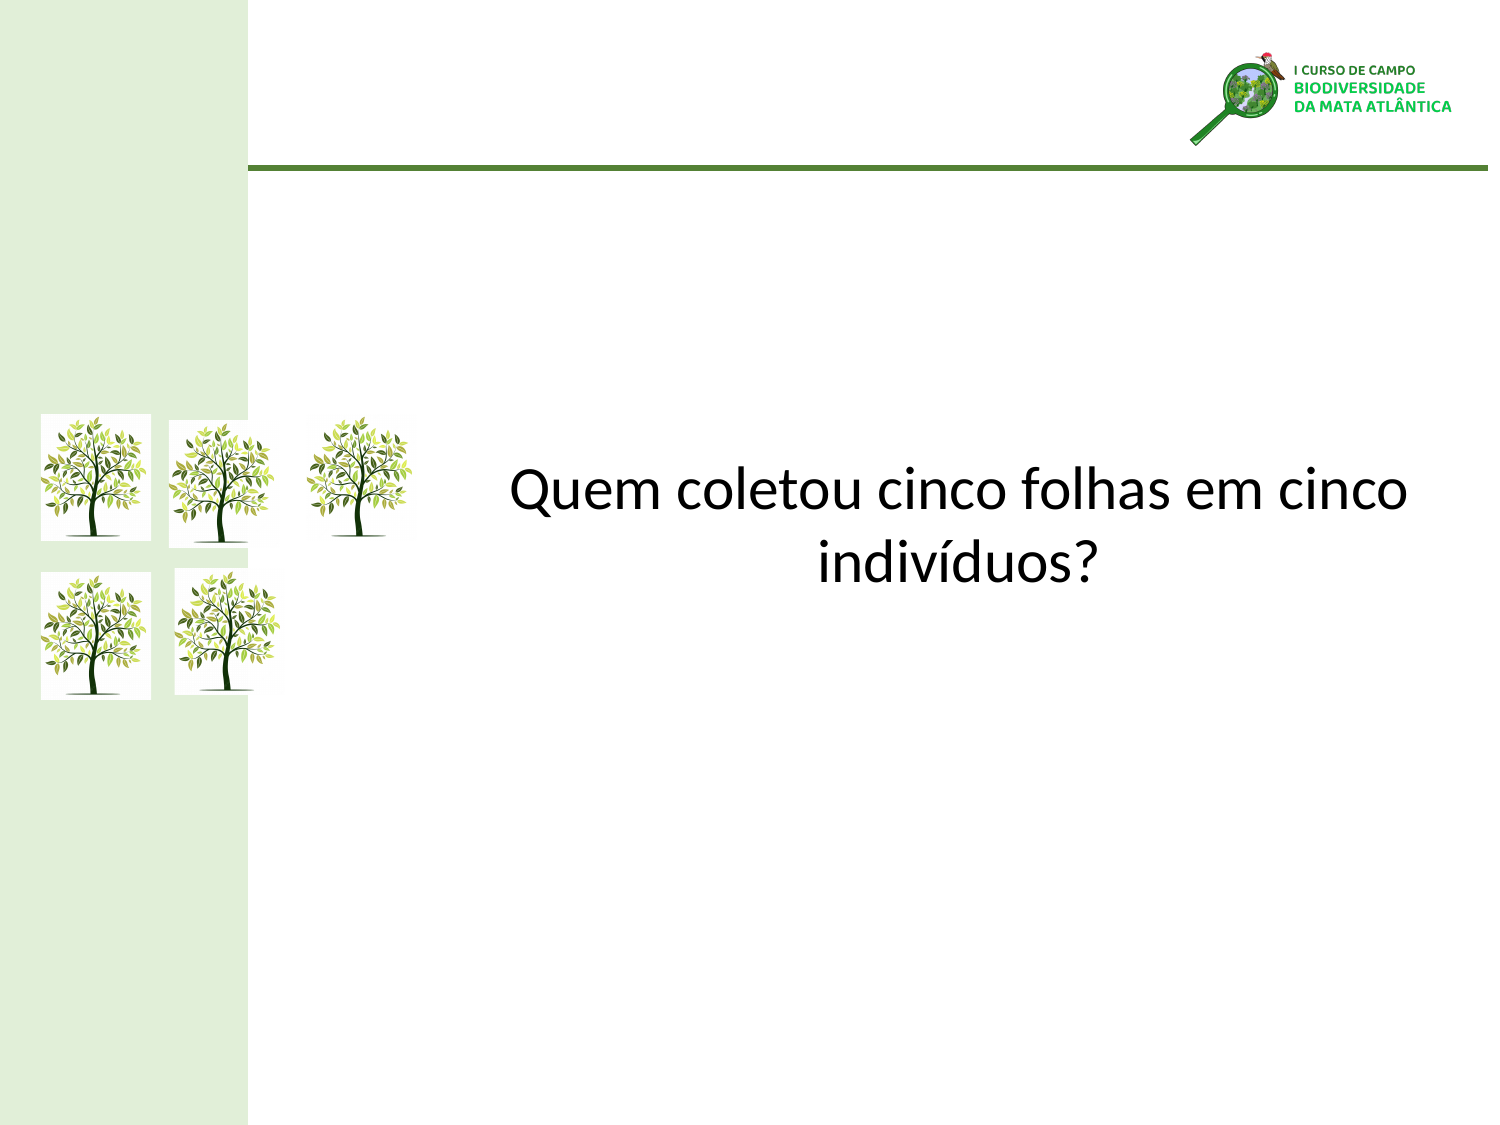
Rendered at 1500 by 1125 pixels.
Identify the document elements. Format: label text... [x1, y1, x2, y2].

picture [174, 568, 286, 695]
picture [168, 420, 280, 548]
picture [40, 572, 152, 700]
text_box Quem coletou cinco folhas em cinco indivíduos? [465, 437, 1454, 606]
picture [306, 413, 418, 541]
text_box [0, 0, 248, 1125]
picture [40, 413, 152, 541]
picture [1189, 52, 1452, 146]
